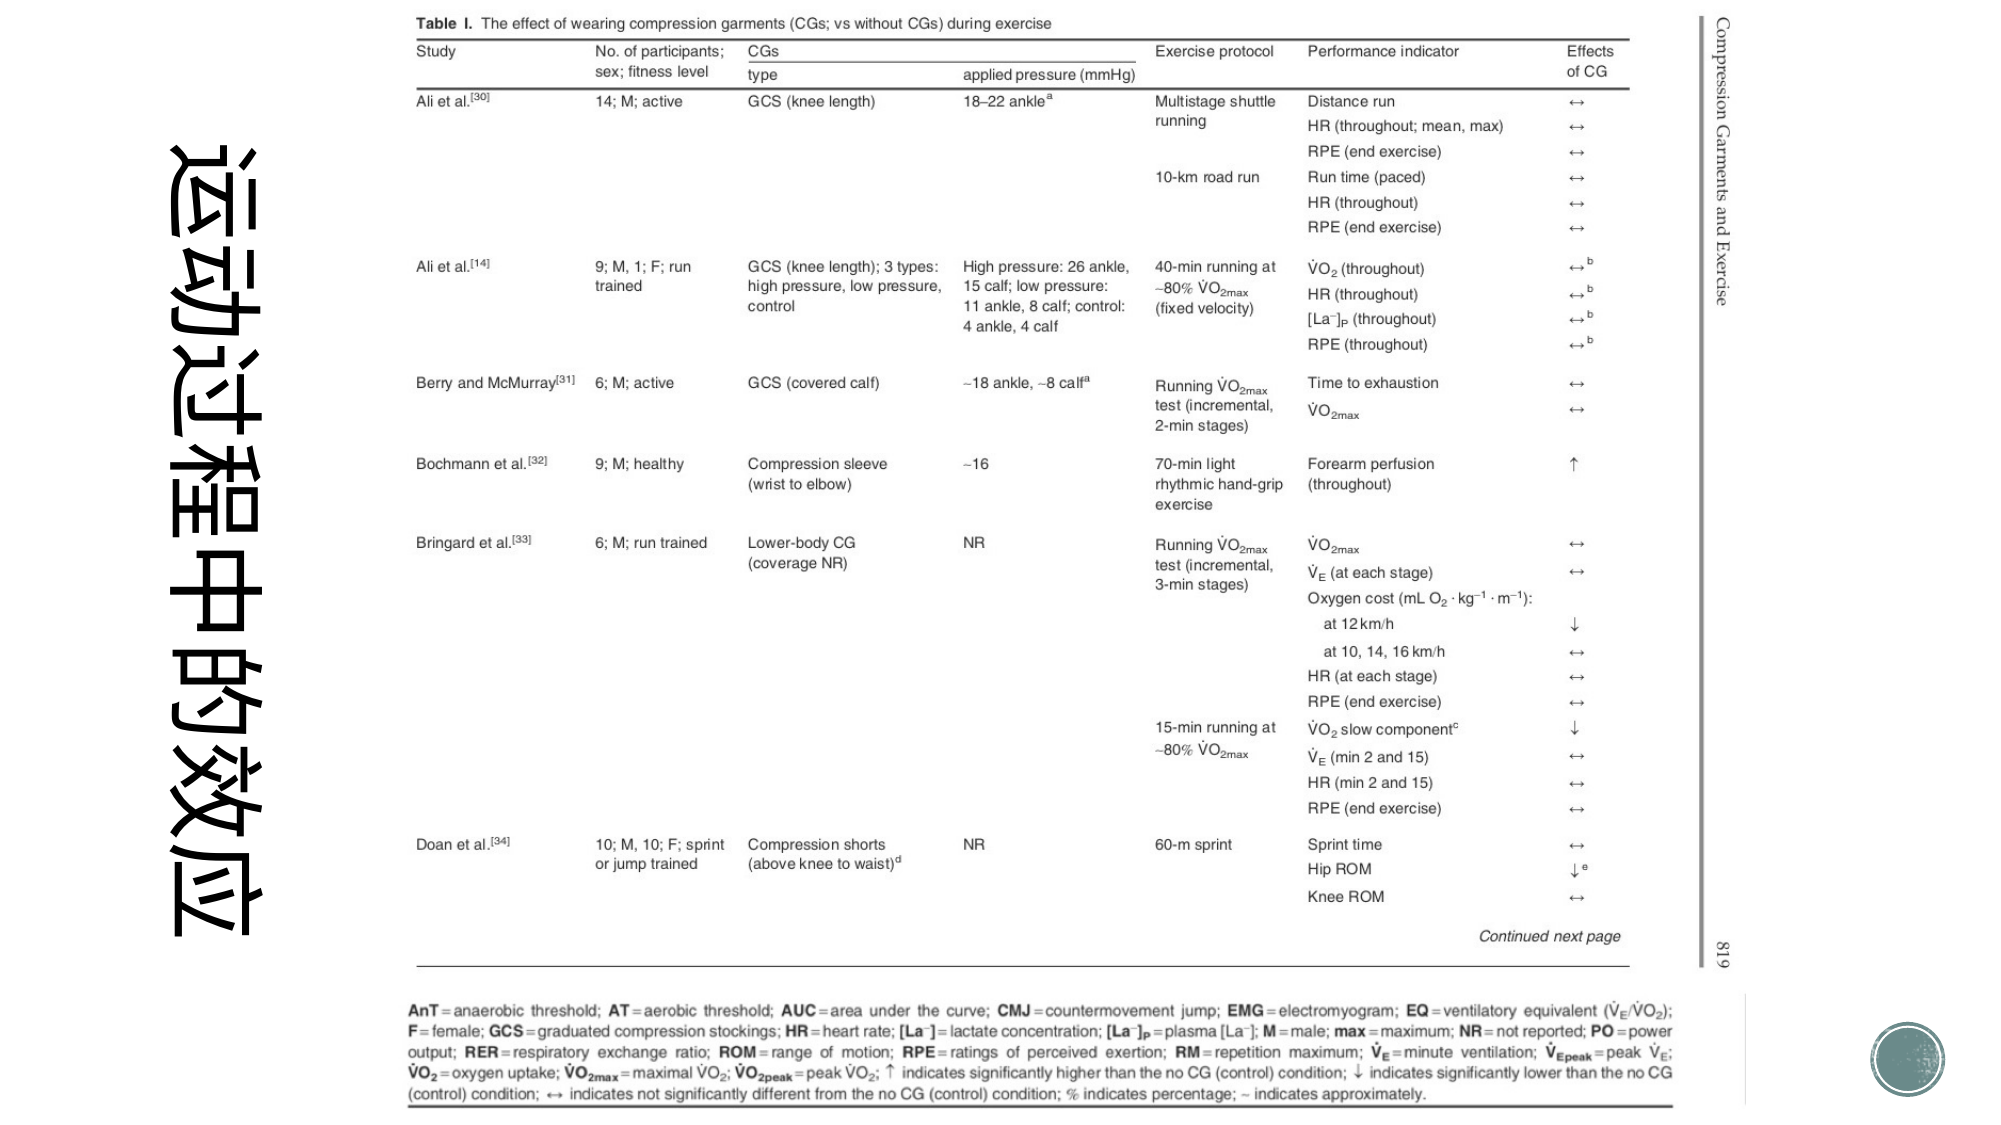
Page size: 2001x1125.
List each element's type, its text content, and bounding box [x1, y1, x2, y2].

text_box 运动过程中的效应 [134, 127, 286, 994]
picture [382, 1, 1746, 1125]
